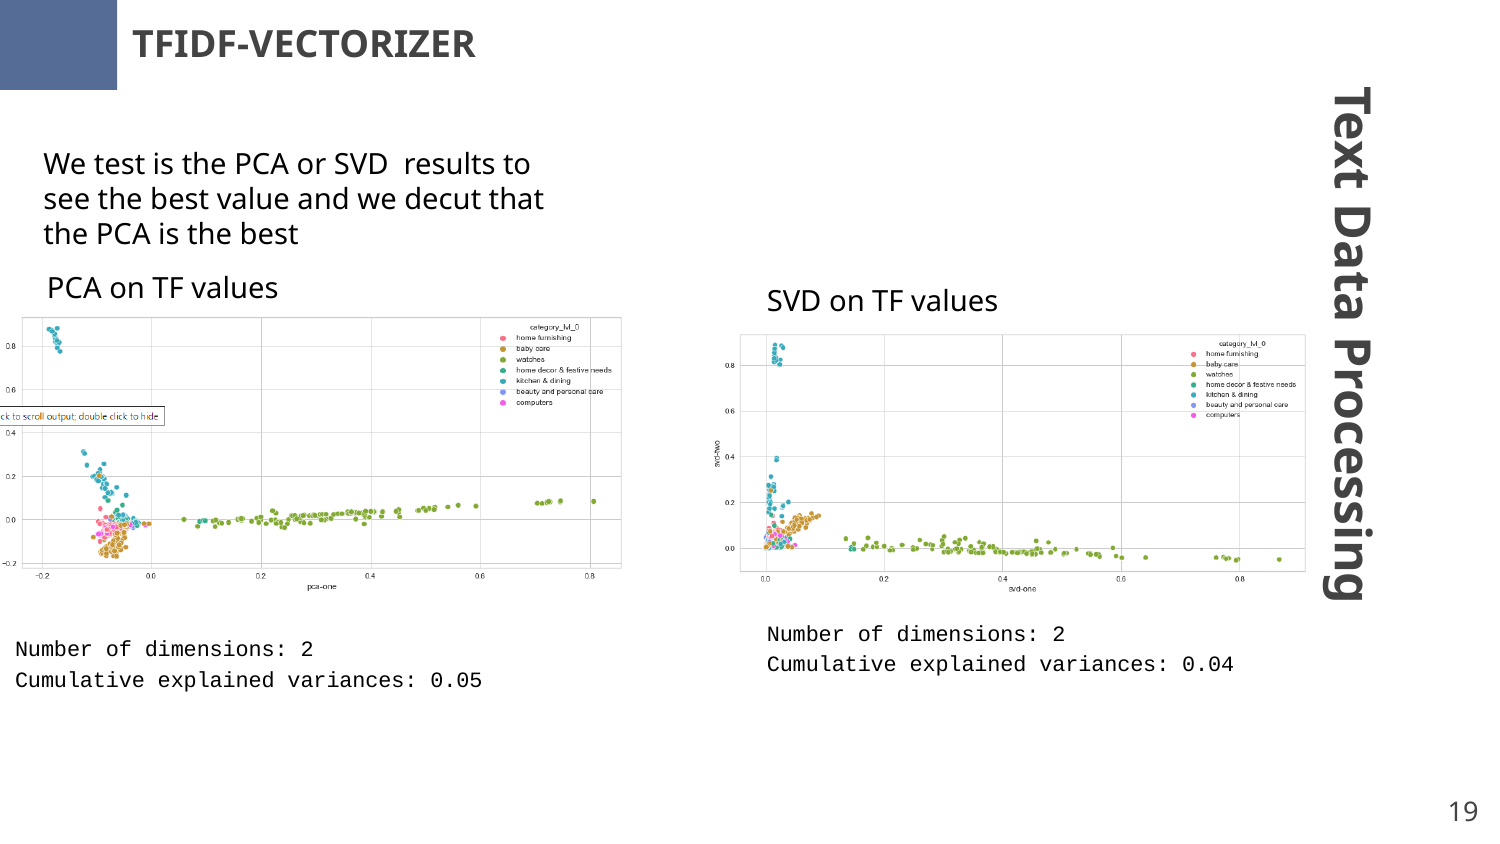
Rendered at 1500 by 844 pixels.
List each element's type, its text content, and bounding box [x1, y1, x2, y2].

text_box We test is the PCA or SVD results to see the best value and we decut that the PCA is the best [28, 130, 571, 266]
text_box [0, 111, 1286, 221]
text_box PCA on TF values [31, 253, 848, 319]
slide_number ‹#› [1403, 779, 1494, 844]
text_box [0, 0, 118, 90]
picture [709, 321, 1321, 605]
title Text Data Processing [1328, 71, 1409, 267]
picture [0, 303, 638, 605]
title TFIDF-VECTORIZER [118, 5, 965, 85]
text_box SVD on TF values [751, 267, 1500, 332]
text_box Number of dimensions: 2 Cumulative explained variances: 0.04 [751, 604, 1369, 692]
title Text Data Processing [1328, 332, 1409, 643]
text_box Number of dimensions: 2 Cumulative explained variances: 0.05 [0, 620, 524, 707]
